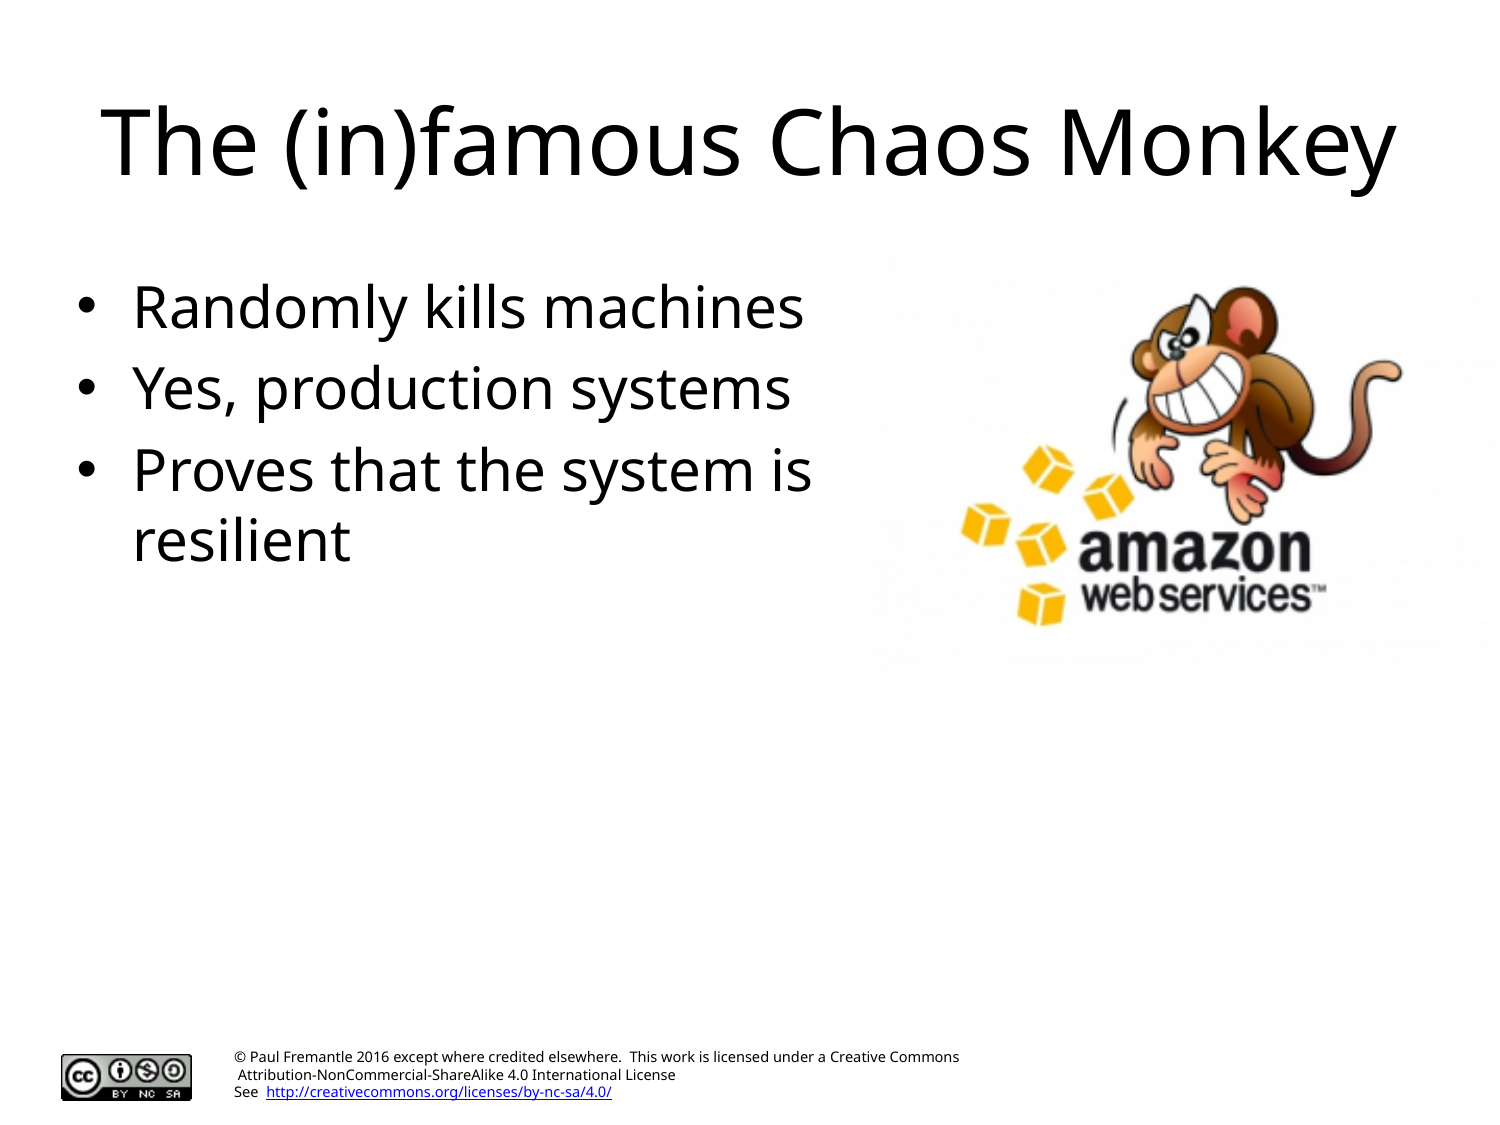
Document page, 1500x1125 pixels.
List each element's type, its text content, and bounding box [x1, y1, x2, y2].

picture [871, 232, 1498, 696]
list Randomly kills machines Yes, production systems Proves that the system is resilient [61, 262, 1412, 1005]
picture [61, 1054, 192, 1101]
title The (in)famous Chaos Monkey [75, 45, 1425, 233]
